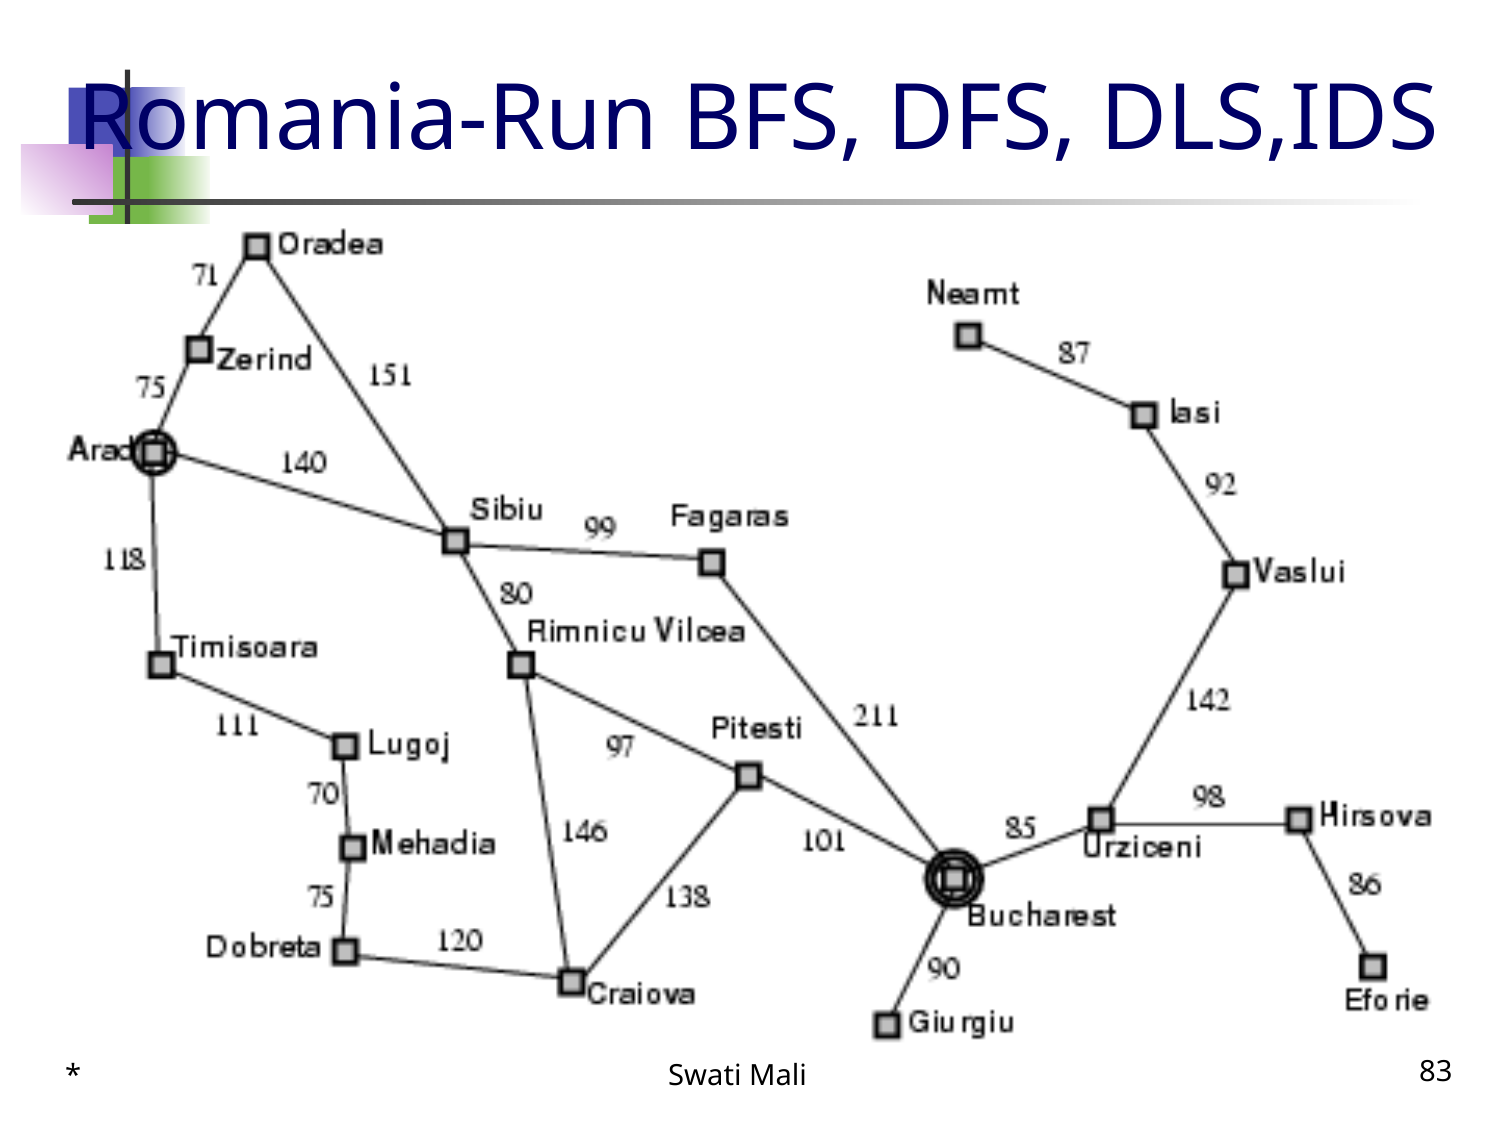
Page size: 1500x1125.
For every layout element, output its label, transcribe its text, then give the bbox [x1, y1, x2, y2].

text_box 83 [1155, 1024, 1468, 1100]
title Romania-Run BFS, DFS, DLS,IDS [62, 35, 1468, 175]
text_box Swati Mali [500, 1060, 975, 1100]
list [62, 224, 1438, 1052]
text_box * [49, 1024, 363, 1100]
